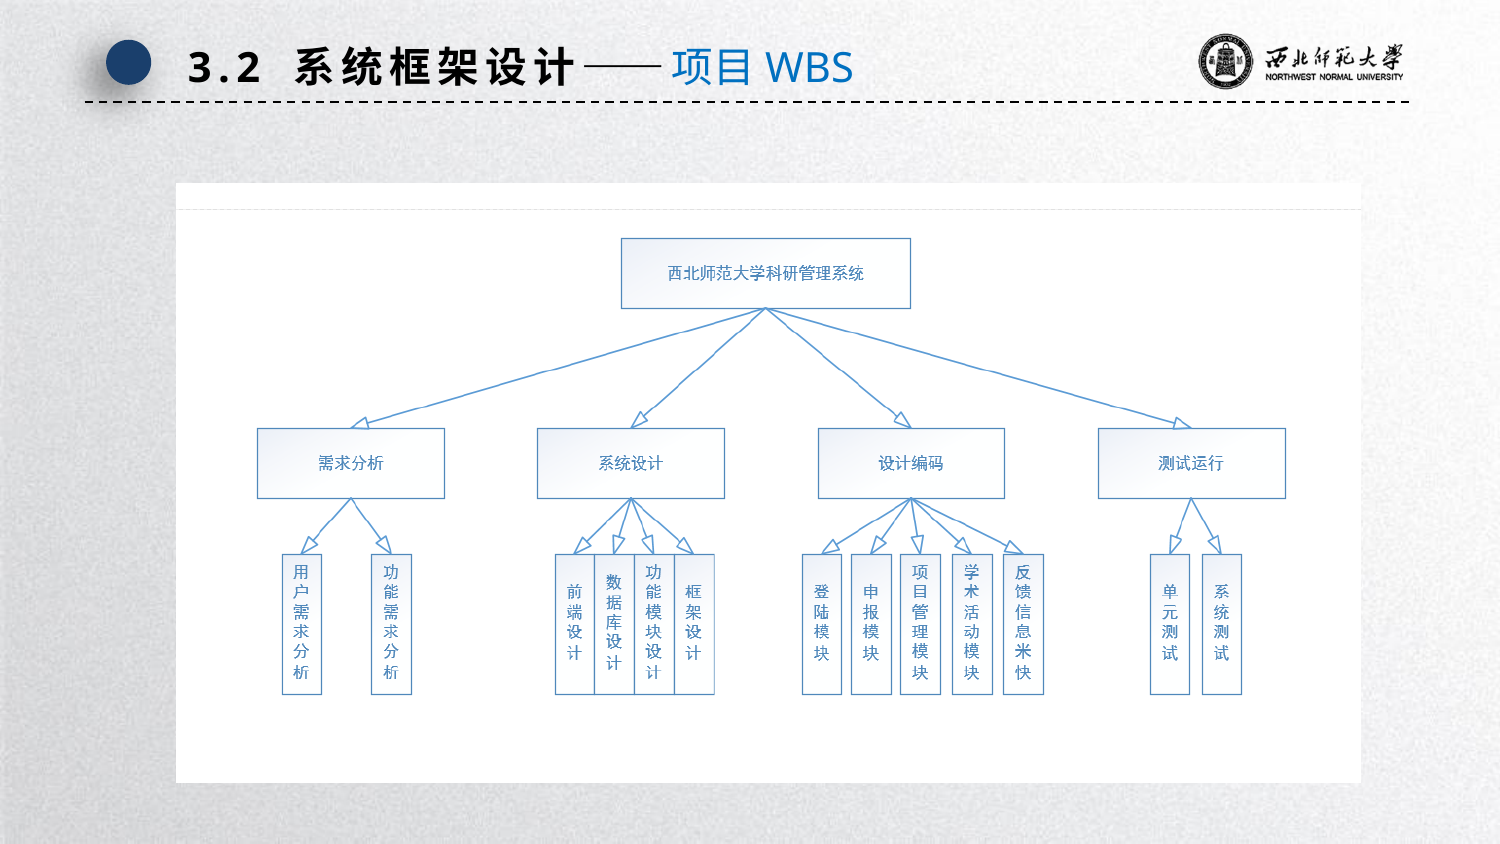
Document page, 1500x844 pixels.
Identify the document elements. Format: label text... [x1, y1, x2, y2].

text_box [105, 38, 153, 86]
text_box 3.2 系统框架设计——项目WBS [173, 33, 869, 99]
picture [0, 0, 1500, 844]
